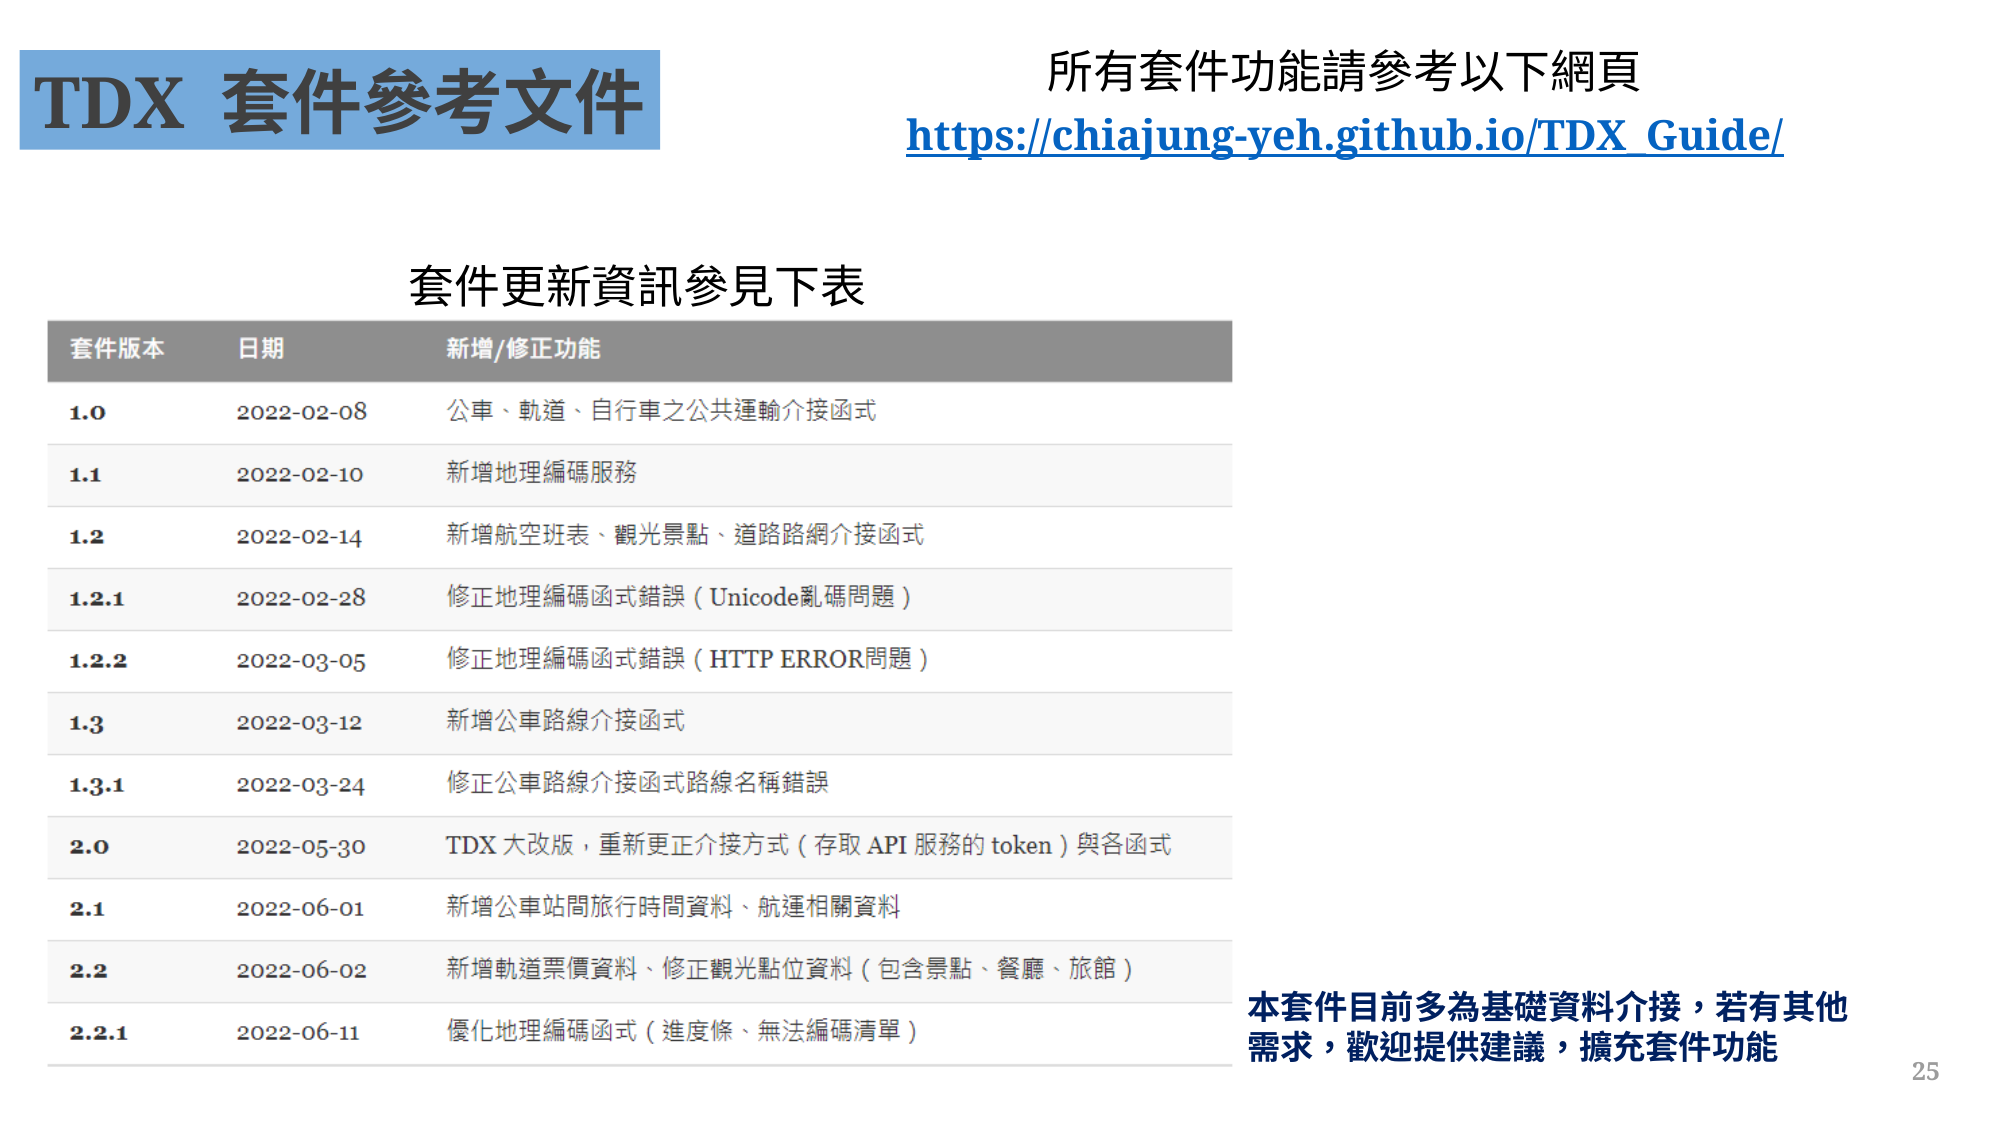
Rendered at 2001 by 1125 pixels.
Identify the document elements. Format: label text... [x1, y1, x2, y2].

text_box https://chiajung-yeh.github.io/TDX_Guide/ [769, 101, 1920, 174]
text_box 套件更新資訊參見下表 [283, 240, 992, 314]
slide_number 25 [1505, 1042, 1955, 1103]
picture [37, 314, 1233, 1075]
text_box 所有套件功能請參考以下網頁 [991, 25, 1699, 105]
text_box TDX 套件參考文件 [19, 50, 661, 150]
text_box 本套件目前多為基礎資料介接，若有其他需求，歡迎提供建議，擴充套件功能 [1233, 978, 1865, 1074]
